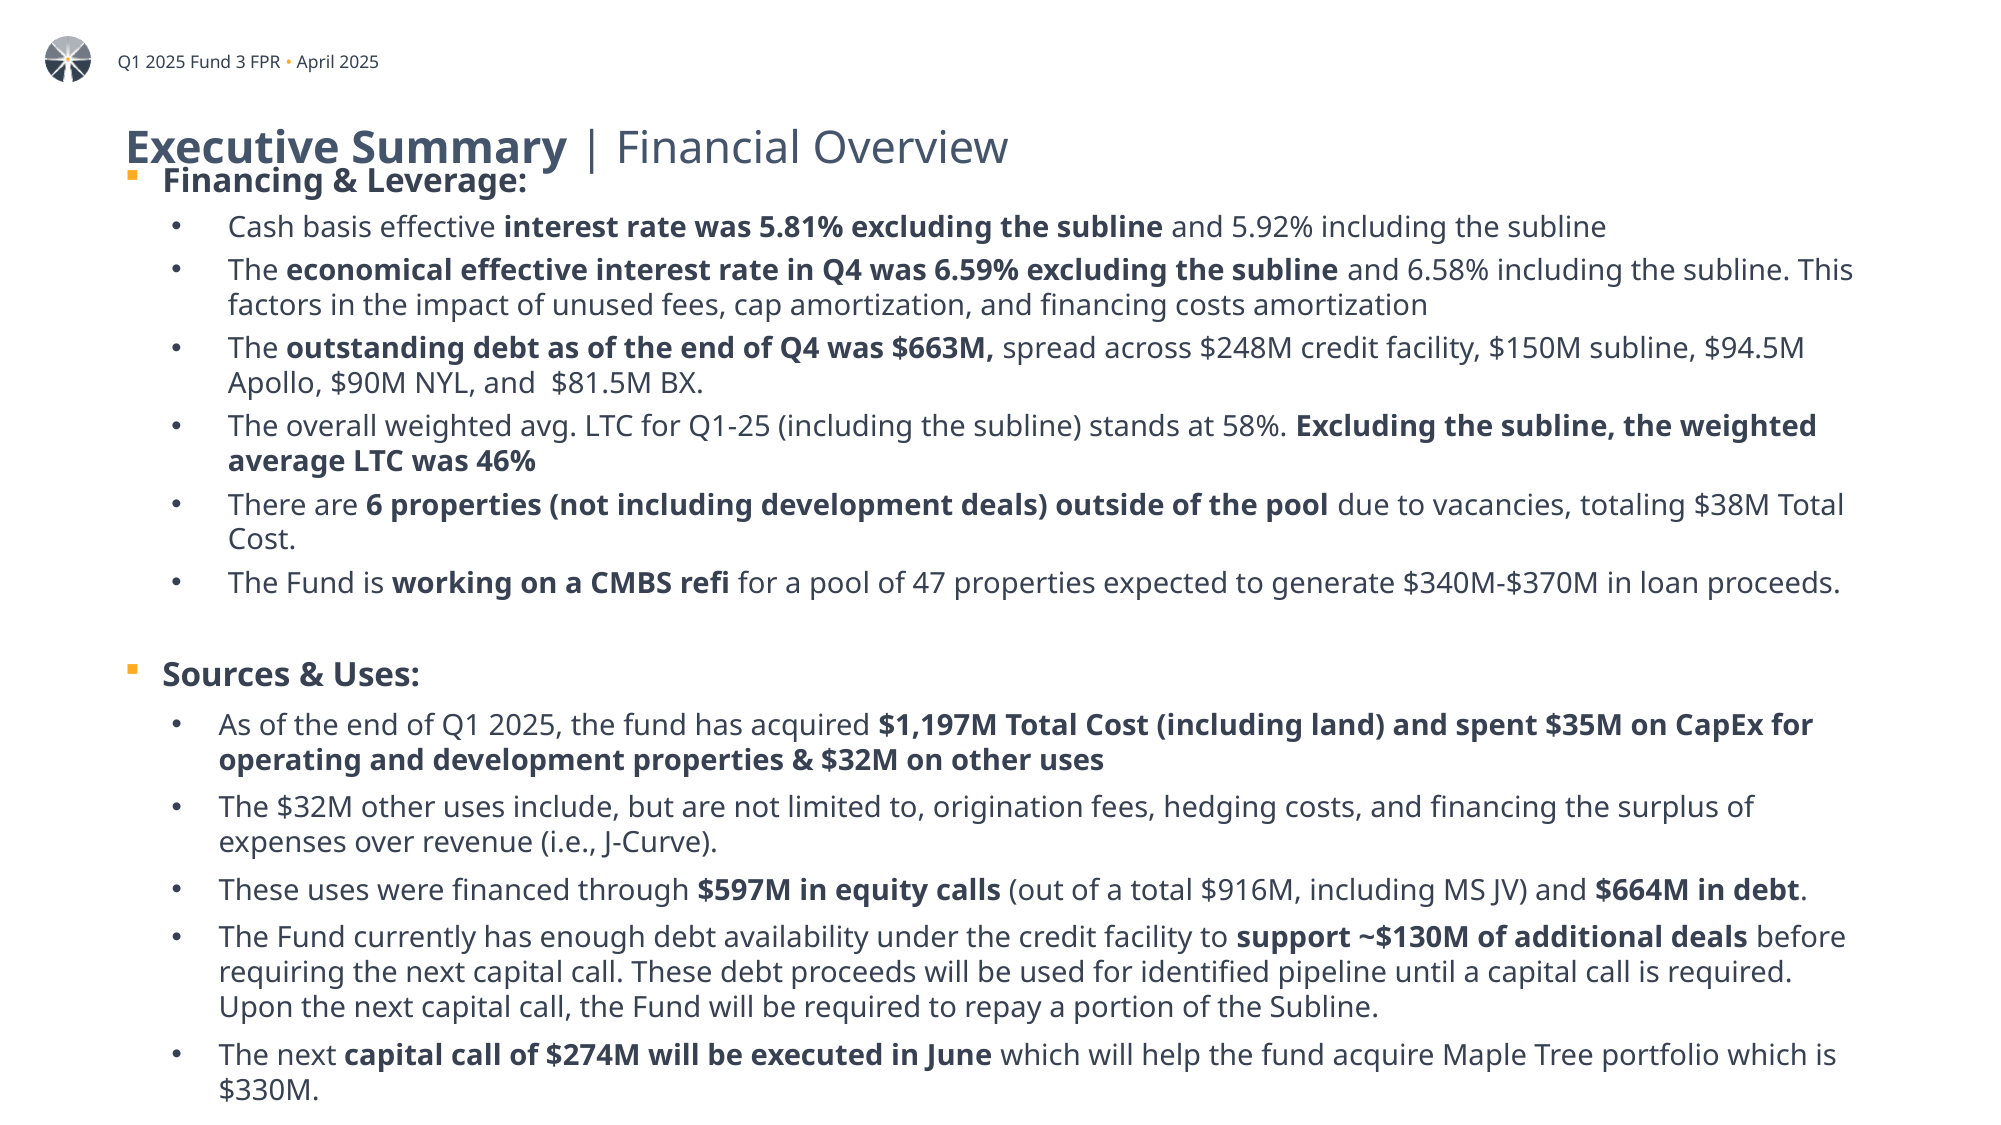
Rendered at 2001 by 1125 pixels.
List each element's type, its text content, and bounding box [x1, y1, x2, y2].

list Financing & Leverage: Cash basis effective interest rate was 5.81% excluding the subline and 5.92% including the subline The economical effective interest rate in Q4 was 6.59% excluding the subline and 6.58% including the subline. This factors in the impact of unused fees, cap amortization, and financing costs amortization The outstanding debt as of the end of Q4 was $663M, spread across $248M credit facility, $150M subline, $94.5M Apollo, $90M NYL, and $81.5M BX. The overall weighted avg. LTC for Q1-25 (including the subline) stands at 58%. Excluding the subline, the weighted average LTC was 46% There are 6 properties (not including development deals) outside of the pool due to vacancies, totaling $38M Total Cost. The Fund is working on a CMBS refi for a pool of 47 properties expected to generate $340M-$370M in loan proceeds. Sources & Uses: As of the end of Q1 2025, the fund has acquired $1,197M Total Cost (including land) and spent $35M on CapEx for operating and development properties & $32M on other uses The $32M other uses include, but are not limited to, origination fees, hedging costs, and financing the surplus of expenses over revenue (i.e., J-Curve). These uses were financed through $597M in equity calls (out of a total $916M, including MS JV) and $664M in debt. The Fund currently has enough debt availability under the credit facility to support ~$130M of additional deals before requiring the next capital call. These debt proceeds will be used for identified pipeline until a capital call is required. Upon the next capital call, the Fund will be required to repay a portion of the Subline. The next capital call of $274M will be executed in June which will help the fund acquire Maple Tree portfolio which is $330M. [124, 197, 1876, 1068]
title Executive Summary | Financial Overview [125, 89, 1778, 197]
picture [45, 36, 91, 82]
